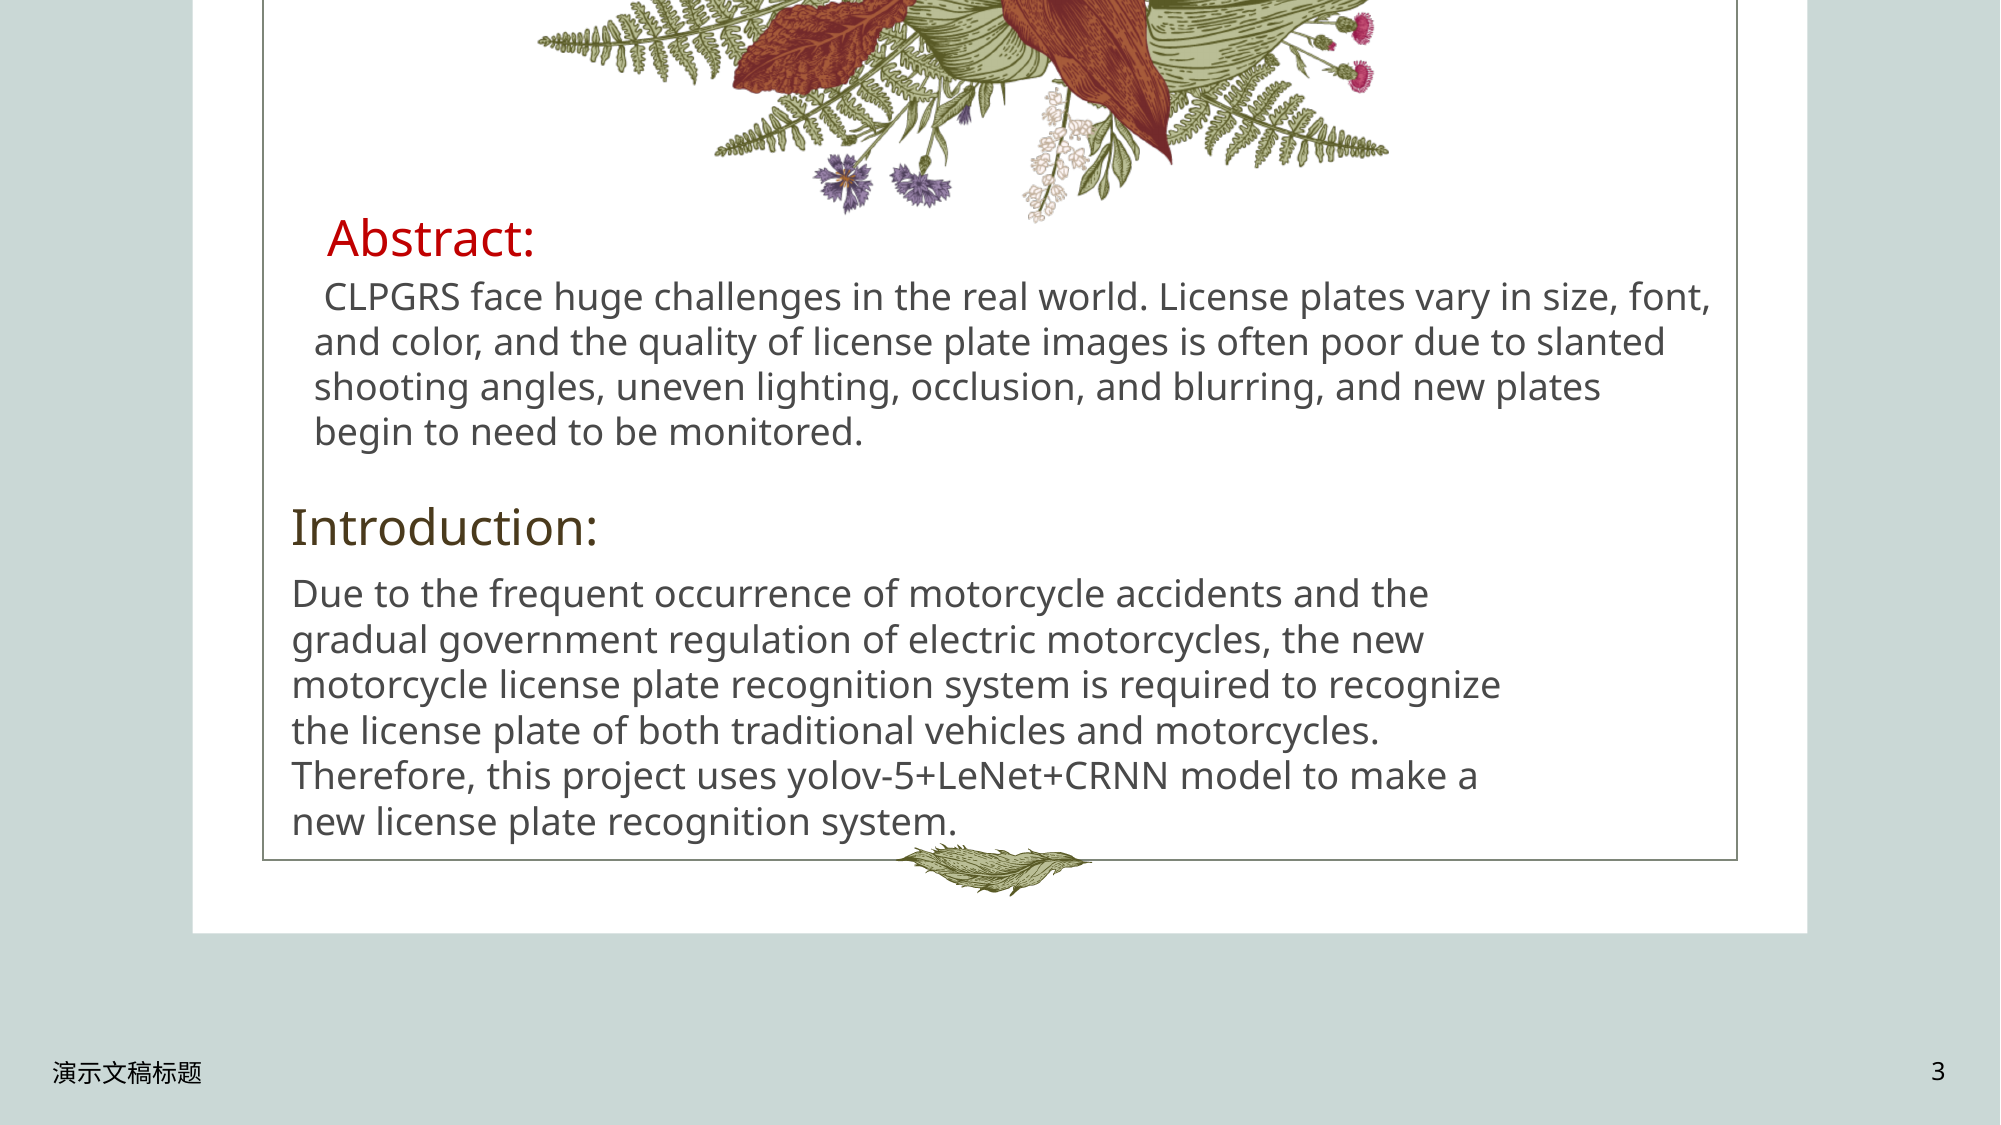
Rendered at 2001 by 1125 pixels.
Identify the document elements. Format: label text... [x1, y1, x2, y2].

picture [535, 0, 1416, 243]
text_box Abstract: [313, 199, 551, 265]
list Due to the frequent occurrence of motorcycle accidents and the gradual government regulation of electric motorcycles, the new motorcycle license plate recognition system is required to recognize the license plate of both traditional vehicles and motorcycles. Therefore, this project uses yolov-5+LeNet+CRNN model to make a new license plate recognition system. [276, 562, 1548, 852]
slide_number 3 [1510, 1042, 1961, 1103]
text_box CLPGRS face huge challenges in the real world. License plates vary in size, font, and color, and the quality of license plate images is often poor due to slanted shooting angles, uneven lighting, occlusion, and blurring, and new plates begin to need to be monitored. [299, 265, 1738, 461]
footer 演示文稿标题 [37, 1042, 713, 1103]
picture [894, 852, 1093, 897]
title Introduction: [276, 441, 925, 562]
